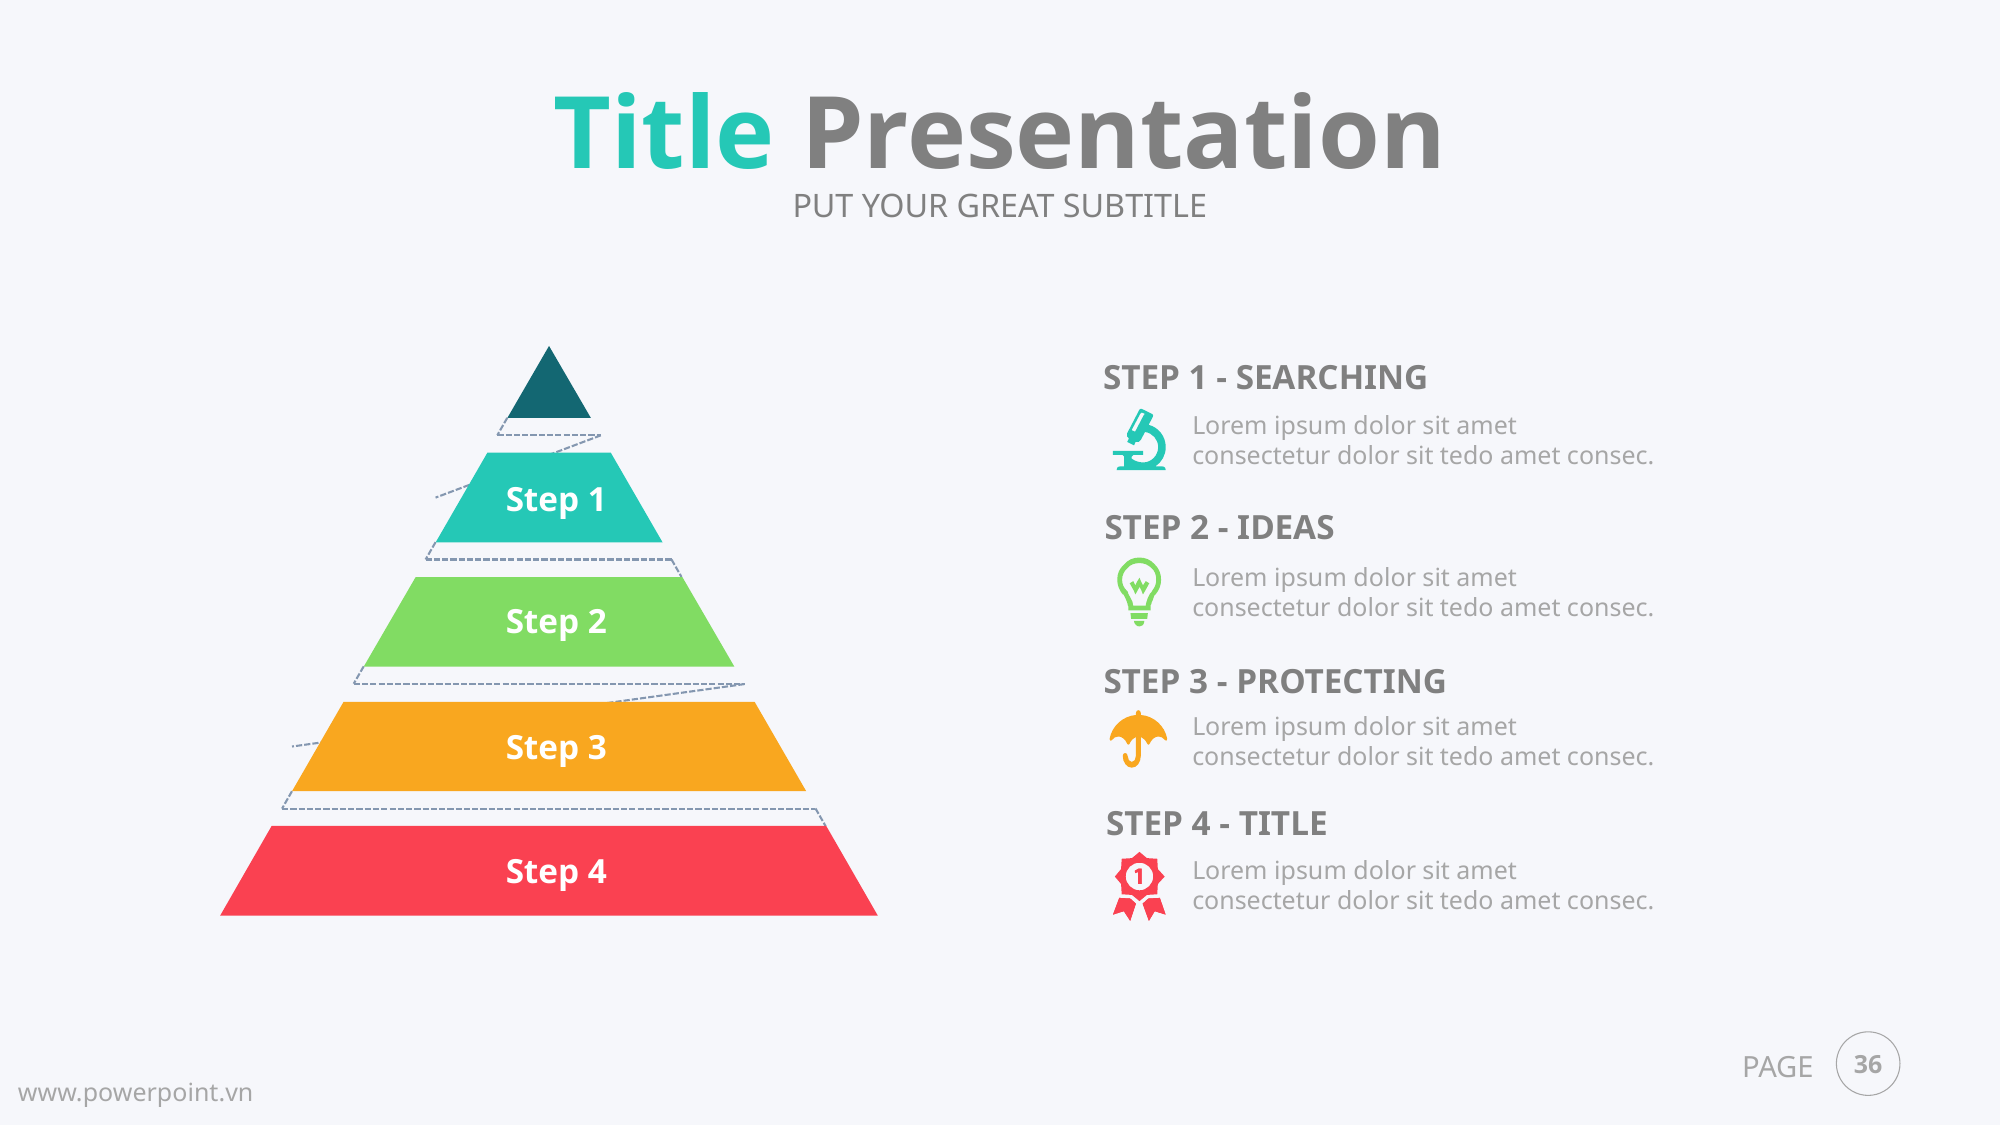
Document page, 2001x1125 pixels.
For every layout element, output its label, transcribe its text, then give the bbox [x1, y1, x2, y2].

text_box [1109, 710, 1168, 768]
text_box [600, 435, 611, 452]
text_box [671, 559, 682, 577]
text_box [507, 345, 591, 418]
text_box STEP 4 - TITLE [1091, 794, 1343, 850]
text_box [493, 64, 1507, 237]
text_box [1112, 408, 1166, 471]
text_box Lorem ipsum dolor sit amet consectetur dolor sit tedo amet consec. [1177, 702, 1673, 778]
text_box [497, 417, 508, 436]
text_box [425, 542, 436, 559]
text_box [1112, 851, 1166, 921]
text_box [363, 577, 735, 667]
text_box [1133, 620, 1145, 627]
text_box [744, 684, 755, 701]
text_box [220, 825, 878, 916]
text_box Lorem ipsum dolor sit amet consectetur dolor sit tedo amet consec. [1177, 554, 1673, 629]
text_box Lorem ipsum dolor sit amet consectetur dolor sit tedo amet consec. [1177, 402, 1673, 477]
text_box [282, 791, 293, 808]
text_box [353, 666, 364, 683]
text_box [291, 701, 807, 792]
text_box STEP 1 - SEARCHING [1088, 348, 1444, 404]
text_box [815, 808, 826, 825]
text_box [1130, 613, 1148, 619]
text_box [435, 452, 663, 543]
text_box [1117, 557, 1162, 611]
text_box STEP 3 - PROTECTING [1088, 652, 1463, 708]
text_box Lorem ipsum dolor sit amet consectetur dolor sit tedo amet consec. [1177, 846, 1673, 922]
text_box STEP 2 - IDEAS [1089, 499, 1350, 554]
